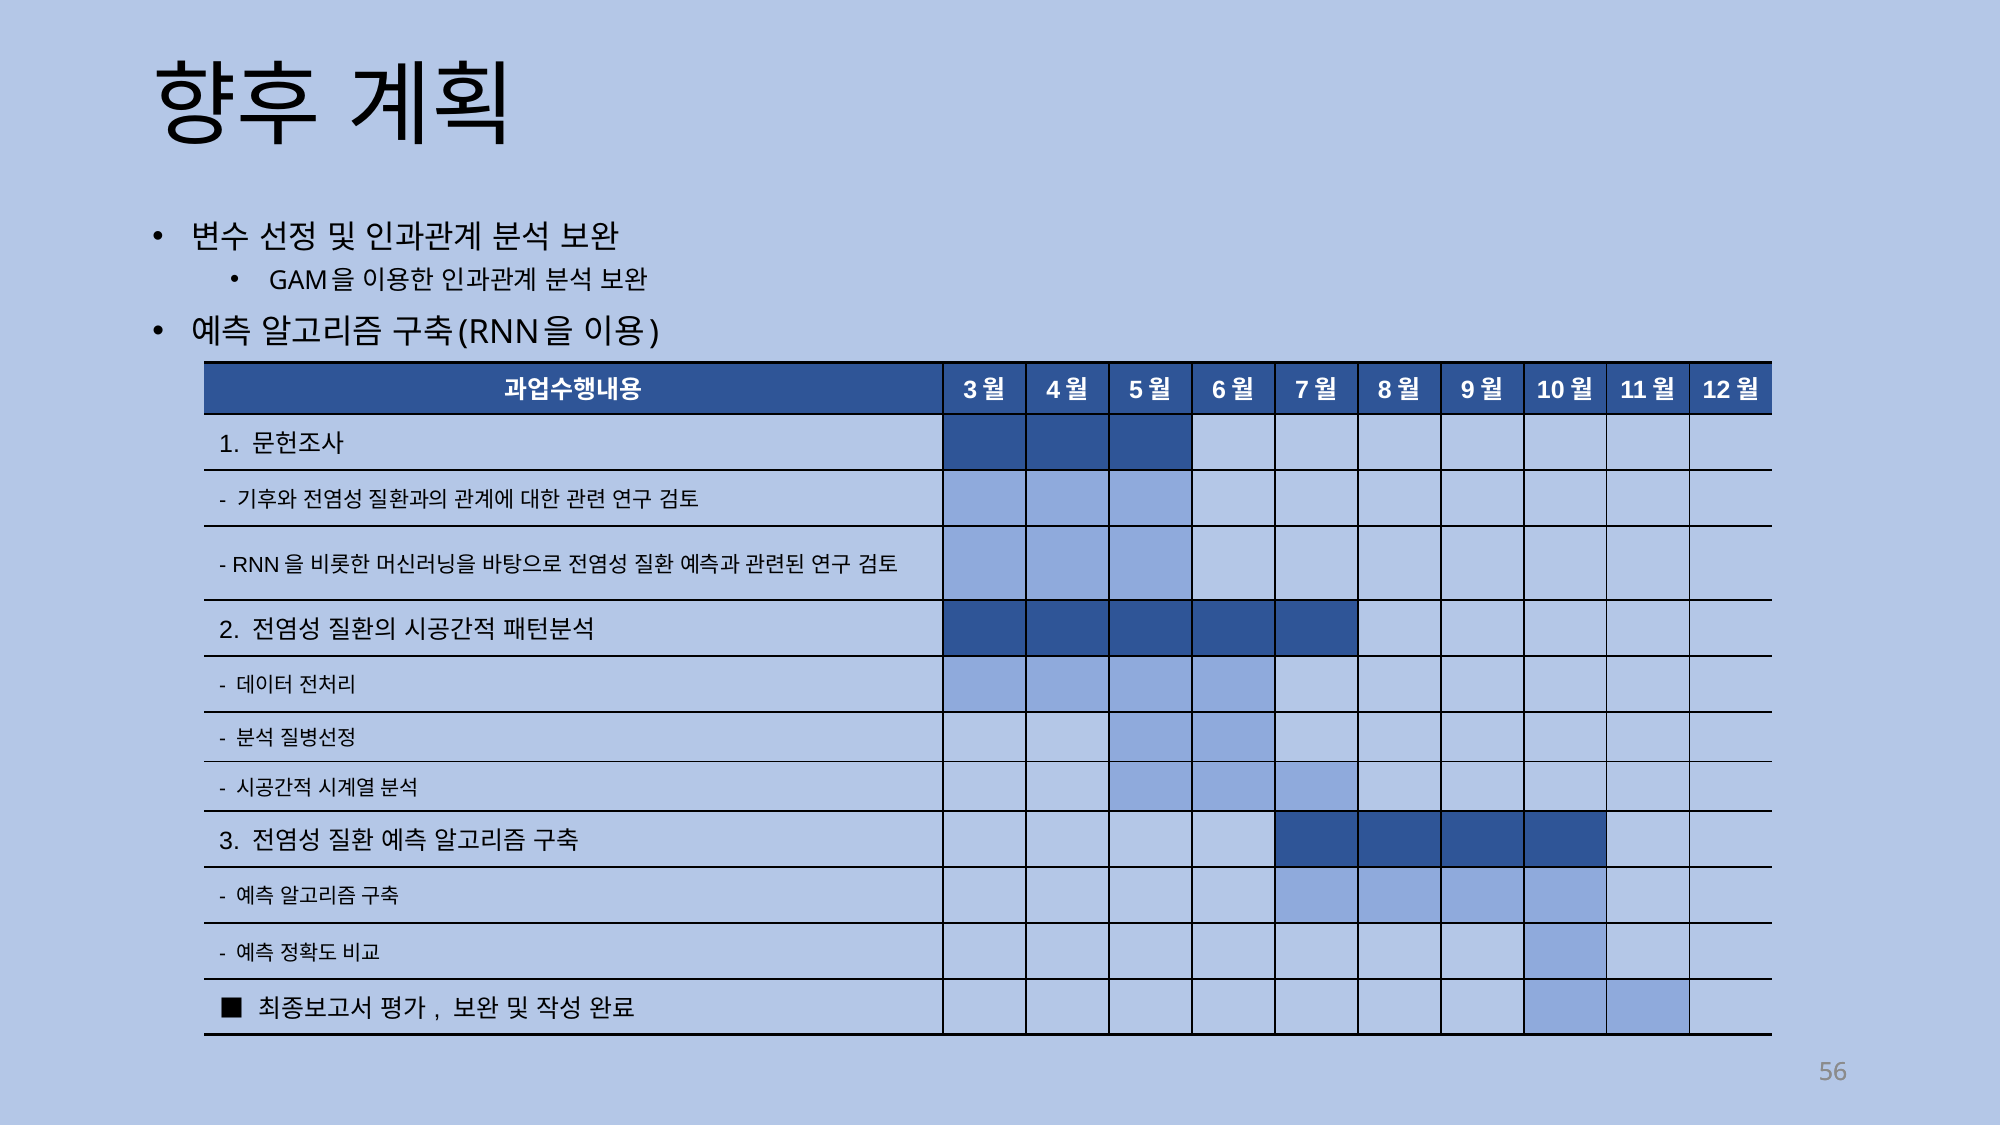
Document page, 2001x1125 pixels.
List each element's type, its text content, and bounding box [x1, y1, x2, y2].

table_cell [1525, 868, 1606, 922]
table_cell [1525, 415, 1606, 469]
table_cell [1525, 980, 1606, 1033]
title 향후 계획 [137, 75, 1891, 200]
table_cell [1442, 812, 1523, 866]
table_cell [1607, 415, 1689, 469]
table_cell [1607, 980, 1689, 1033]
table_cell [1442, 868, 1523, 922]
table_cell [1110, 471, 1191, 525]
table_cell [1359, 812, 1440, 866]
table_cell [1193, 713, 1274, 761]
table_cell [1359, 415, 1440, 469]
text_box 56 [1412, 1042, 1863, 1103]
table_cell [1690, 812, 1772, 866]
table_header 11월 [1607, 364, 1689, 413]
table_cell [944, 415, 1025, 469]
table_cell [1193, 924, 1274, 978]
table_cell [1110, 868, 1191, 922]
table_cell [1525, 812, 1606, 866]
table_cell [1607, 924, 1689, 978]
table_cell [1525, 713, 1606, 761]
table_cell [944, 527, 1025, 599]
table_cell [1607, 527, 1689, 599]
table_cell [1193, 812, 1274, 866]
table_cell [1442, 657, 1523, 711]
table_cell [1690, 527, 1772, 599]
table_cell [1193, 415, 1274, 469]
table_cell [1607, 713, 1689, 761]
table_cell [1607, 762, 1689, 810]
table_cell - 분석 질병선정 [204, 713, 942, 761]
table_cell - 시공간적 시계열 분석 [204, 762, 942, 810]
table_cell [1442, 713, 1523, 761]
table_cell [1442, 762, 1523, 810]
table_cell [1607, 868, 1689, 922]
table_cell [1525, 657, 1606, 711]
table_cell [1359, 868, 1440, 922]
table_cell ■ 최종보고서 평가, 보완 및 작성 완료 [204, 980, 942, 1033]
table_cell [1525, 527, 1606, 599]
table_cell [1276, 980, 1357, 1033]
table_header 8월 [1359, 364, 1440, 413]
table_cell [1027, 601, 1108, 655]
table_cell [944, 924, 1025, 978]
table_cell [1193, 868, 1274, 922]
table_cell [1110, 527, 1191, 599]
table_header 3월 [944, 364, 1025, 413]
table_cell [1359, 601, 1440, 655]
table_cell [1027, 980, 1108, 1033]
text_box [0, 0, 2000, 75]
table_cell [1193, 657, 1274, 711]
table_cell [1027, 868, 1108, 922]
table_cell [1276, 762, 1357, 810]
table_cell [1027, 471, 1108, 525]
table_cell [1110, 415, 1191, 469]
table_cell [1607, 657, 1689, 711]
table_cell [1690, 601, 1772, 655]
table_header 7월 [1276, 364, 1357, 413]
table_header 4월 [1027, 364, 1108, 413]
table_cell [1359, 980, 1440, 1033]
table_cell - RNN을 비롯한 머신러닝을 바탕으로 전염성 질환 예측과 관련된 연구 검토 [204, 527, 942, 599]
table_cell [1027, 924, 1108, 978]
table_cell [1276, 657, 1357, 711]
table_cell 2. 전염성 질환의 시공간적 패턴분석 [204, 601, 942, 655]
table_cell [1359, 713, 1440, 761]
table_cell [944, 657, 1025, 711]
table_cell [1027, 762, 1108, 810]
table_cell [944, 713, 1025, 761]
table_cell [944, 762, 1025, 810]
table_cell 1. 문헌조사 [204, 415, 942, 469]
table_cell [1607, 812, 1689, 866]
table_cell - 예측 정확도 비교 [204, 924, 942, 978]
table_header 5월 [1110, 364, 1191, 413]
table_cell [944, 812, 1025, 866]
table_cell [1193, 980, 1274, 1033]
table_cell [1442, 527, 1523, 599]
table_cell - 예측 알고리즘 구축 [204, 868, 942, 922]
table_cell [1027, 713, 1108, 761]
table_cell [1110, 762, 1191, 810]
table_cell [1276, 868, 1357, 922]
list 변수 선정 및 인과관계 분석 보완 GAM을 이용한 인과관계 분석 보완 예측 알고리즘 구축(RNN을 이용) [137, 200, 1923, 363]
table_cell [1607, 601, 1689, 655]
table_cell [1359, 527, 1440, 599]
table_cell [1027, 657, 1108, 711]
table_cell [1276, 812, 1357, 866]
table_cell 3. 전염성 질환 예측 알고리즘 구축 [204, 812, 942, 866]
table_cell [1442, 471, 1523, 525]
table_header 12월 [1690, 364, 1772, 413]
table_cell [944, 471, 1025, 525]
table_cell [1690, 980, 1772, 1033]
table_cell - 데이터 전처리 [204, 657, 942, 711]
table_header 9월 [1442, 364, 1523, 413]
table_header 10월 [1525, 364, 1606, 413]
table_cell [1690, 762, 1772, 810]
table_cell [1525, 601, 1606, 655]
table_header 6월 [1193, 364, 1274, 413]
table_cell [1607, 471, 1689, 525]
table_cell [1359, 762, 1440, 810]
table_cell [1442, 601, 1523, 655]
table_cell [1193, 601, 1274, 655]
table_cell [1690, 471, 1772, 525]
table_cell [1359, 657, 1440, 711]
table_cell [1110, 924, 1191, 978]
table_cell [1193, 527, 1274, 599]
table_cell [1525, 762, 1606, 810]
table_cell [1276, 601, 1357, 655]
table_cell - 기후와 전염성 질환과의 관계에 대한 관련 연구 검토 [204, 471, 942, 525]
table_cell [1276, 471, 1357, 525]
table_cell [1690, 657, 1772, 711]
table_cell [1276, 527, 1357, 599]
table_cell [1276, 713, 1357, 761]
table_cell [1193, 762, 1274, 810]
table_cell [1690, 713, 1772, 761]
table_cell [1276, 924, 1357, 978]
table_cell [944, 980, 1025, 1033]
table_cell [1690, 415, 1772, 469]
table_cell [1027, 812, 1108, 866]
table_cell [1442, 980, 1523, 1033]
table_cell [1442, 924, 1523, 978]
table_cell [1359, 471, 1440, 525]
table_cell [1442, 415, 1523, 469]
table_cell [1110, 657, 1191, 711]
table_cell [1110, 713, 1191, 761]
table_cell [1110, 601, 1191, 655]
table_header 과업수행내용 [204, 364, 942, 413]
table_cell [944, 601, 1025, 655]
table_cell [1525, 471, 1606, 525]
table_cell [1525, 924, 1606, 978]
table_cell [1193, 471, 1274, 525]
table_cell [1276, 415, 1357, 469]
table_cell [1027, 527, 1108, 599]
table_cell [1110, 812, 1191, 866]
table_cell [1027, 415, 1108, 469]
table_cell [1690, 924, 1772, 978]
table_cell [944, 868, 1025, 922]
table_cell [1110, 980, 1191, 1033]
table_cell [1359, 924, 1440, 978]
table_cell [1690, 868, 1772, 922]
